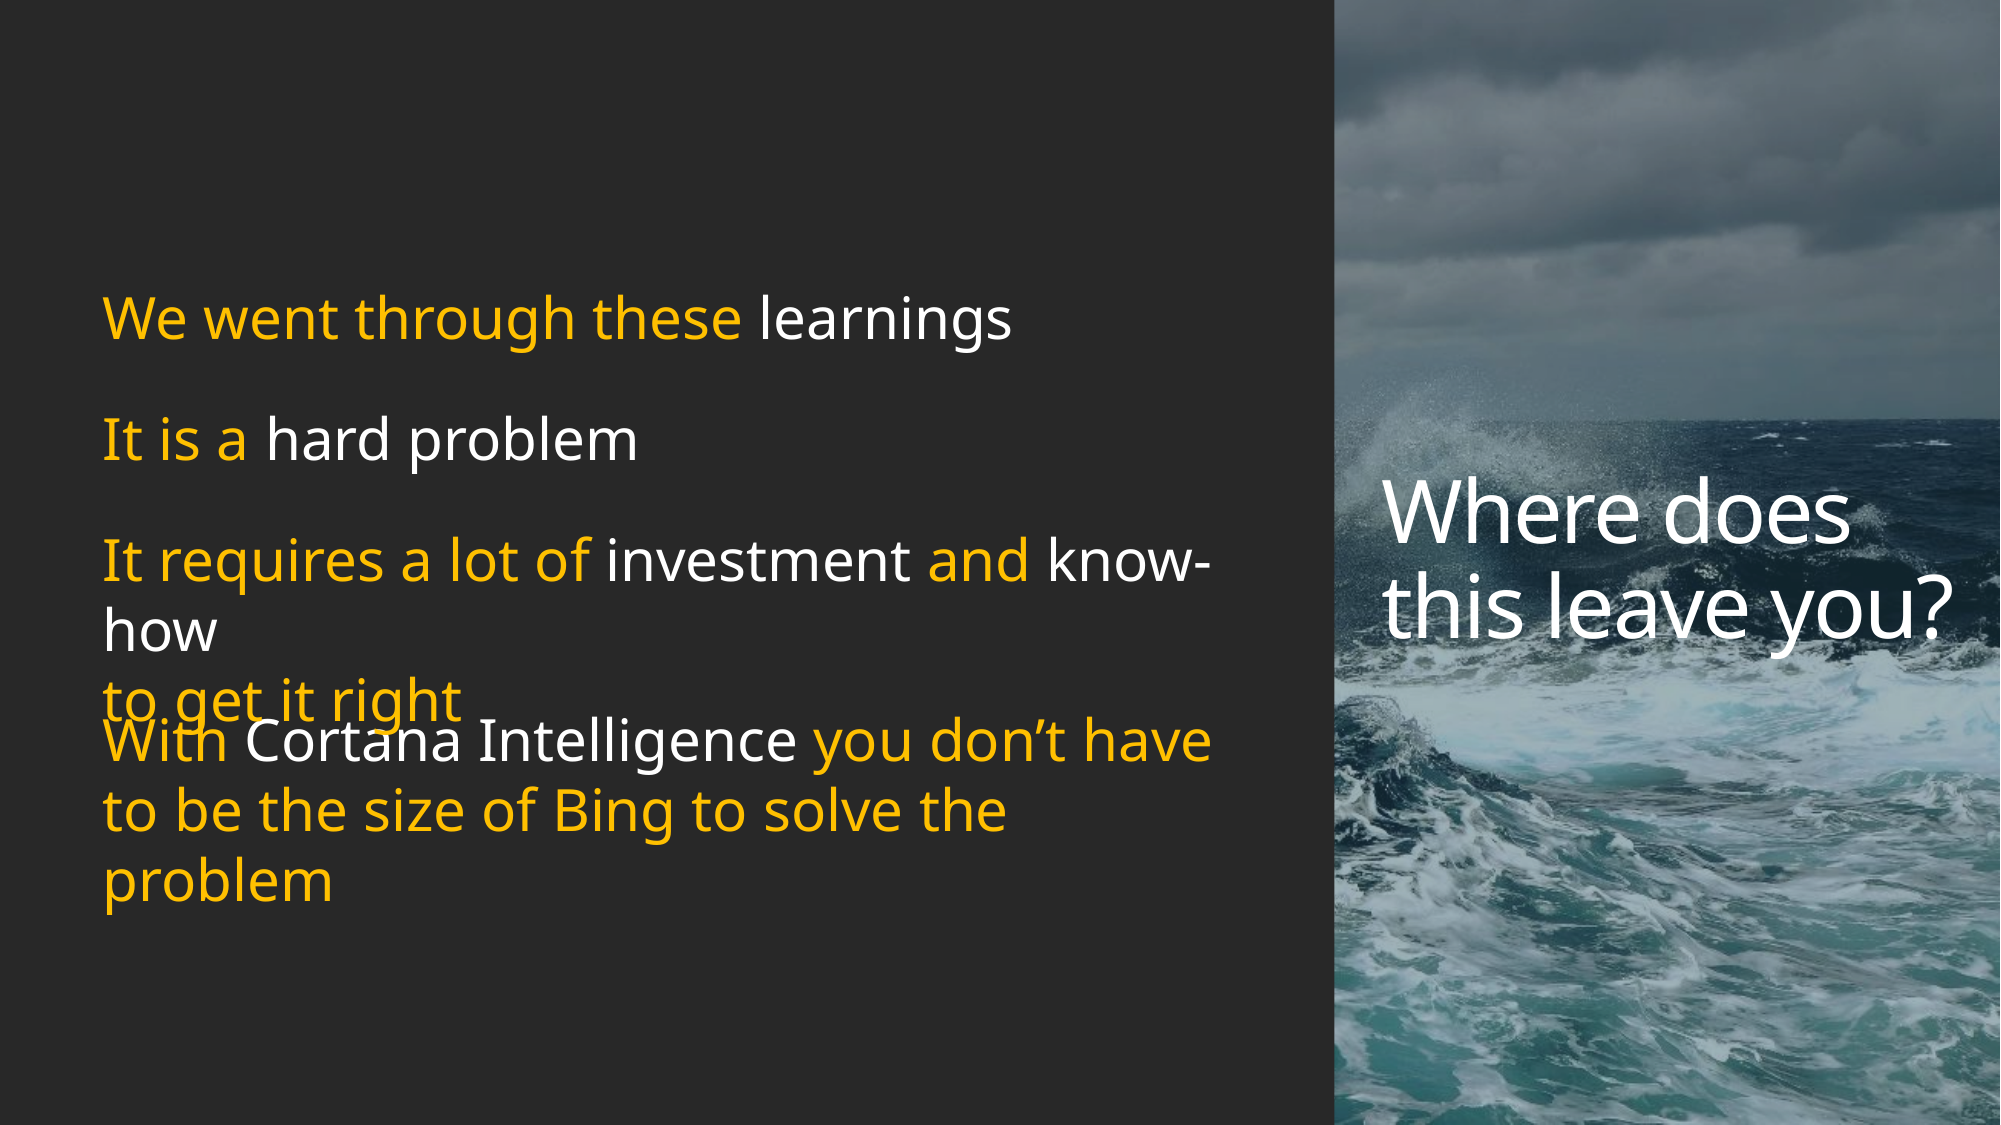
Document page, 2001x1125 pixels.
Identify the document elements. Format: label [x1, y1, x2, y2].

text_box [0, 0, 2000, 1125]
